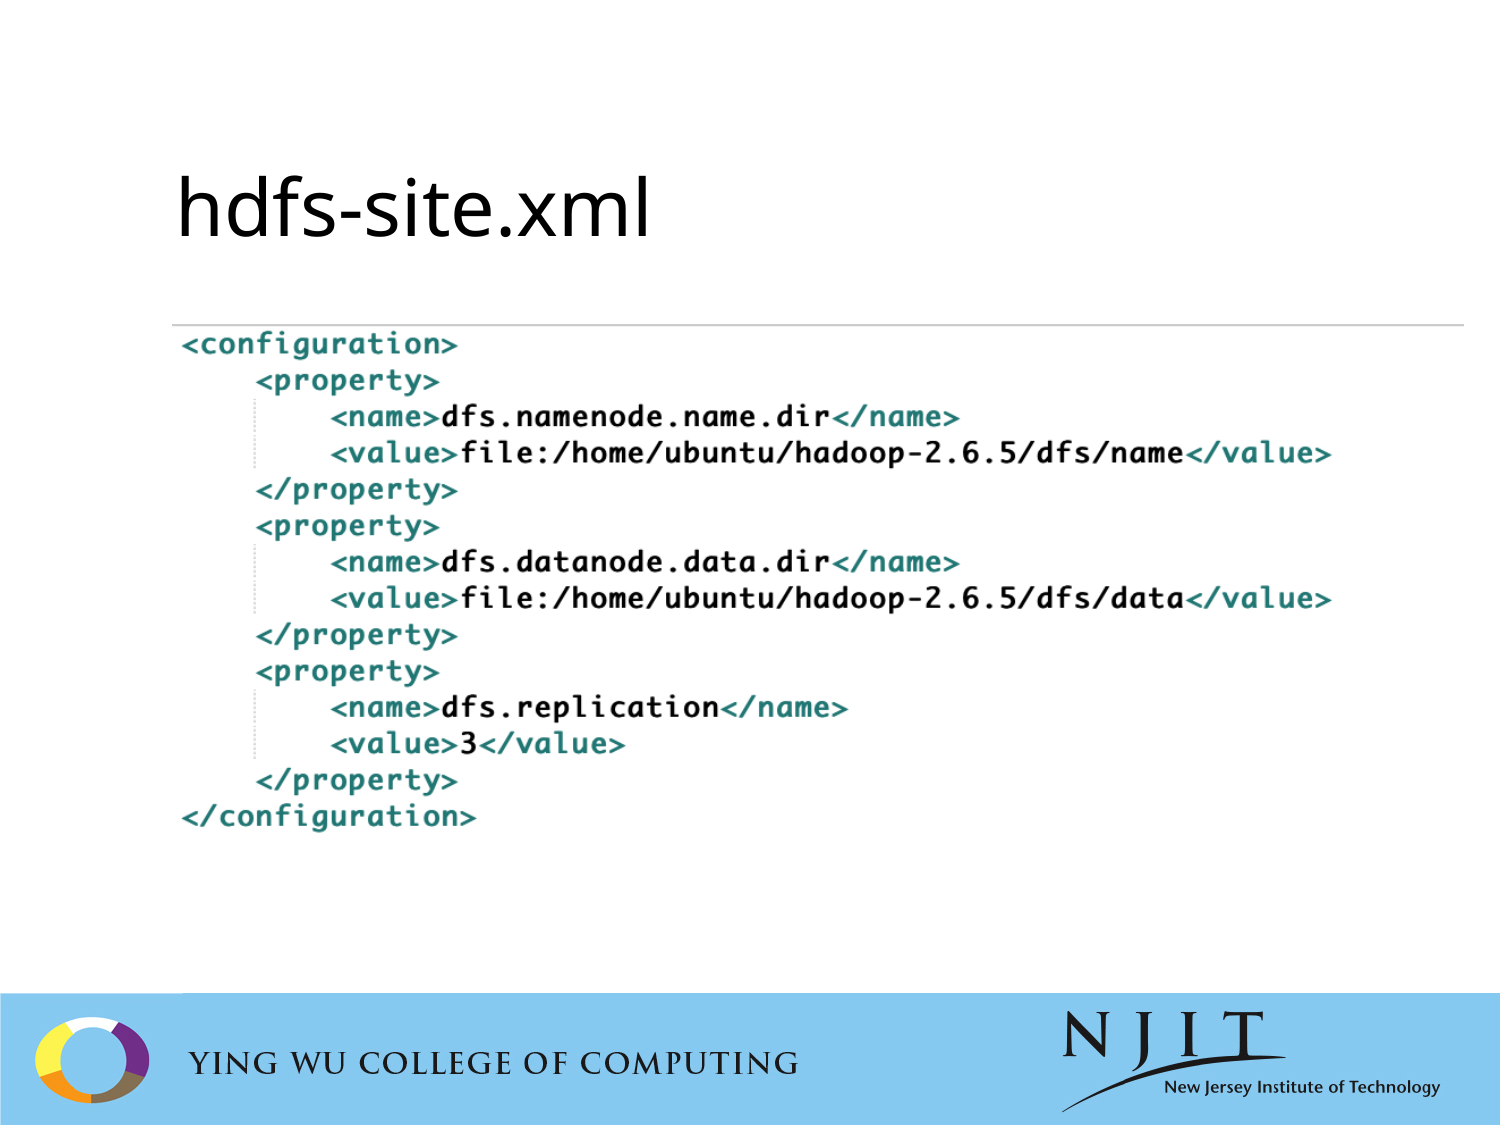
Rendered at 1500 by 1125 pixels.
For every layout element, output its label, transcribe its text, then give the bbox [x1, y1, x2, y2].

picture [172, 324, 1464, 835]
picture [0, 993, 1500, 1125]
title hdfs-site.xml [167, 149, 1444, 313]
